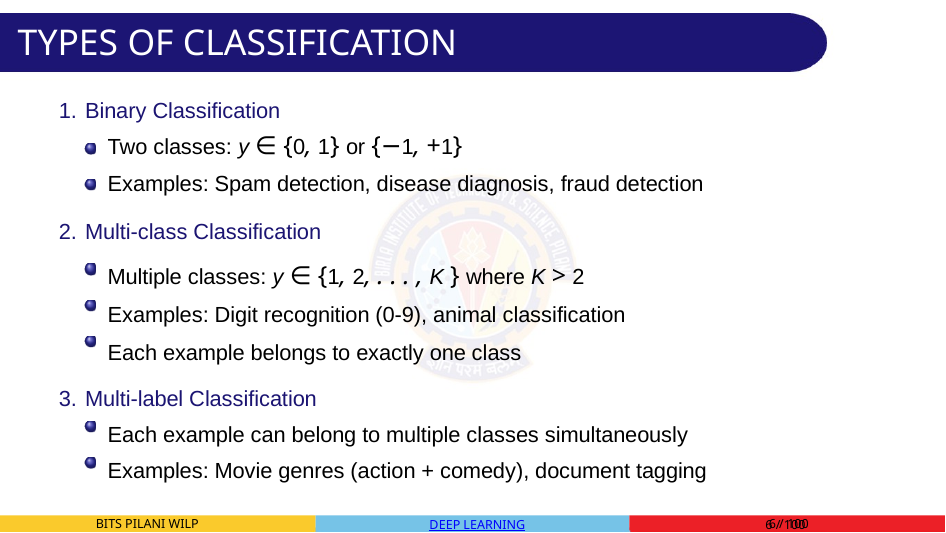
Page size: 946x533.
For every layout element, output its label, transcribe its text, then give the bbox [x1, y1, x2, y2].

text_box Binary Classification Two classes: y ∈ {0, 1} or {−1, +1} Examples: Spam detection, disease diagnosis, fraud detection Multi-class Classification Multiple classes: y ∈ {1, 2, . . . , K } where K > 2 Examples: Digit recognition (0-9), animal classification Each example belongs to exactly one class Multi-label Classification Each example can belong to multiple classes simultaneously Examples: Movie genres (action + comedy), document tagging [56, 87, 733, 483]
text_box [0, 515, 946, 531]
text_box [83, 142, 96, 469]
title Types of Classification [15, 17, 919, 110]
picture [0, 13, 945, 515]
